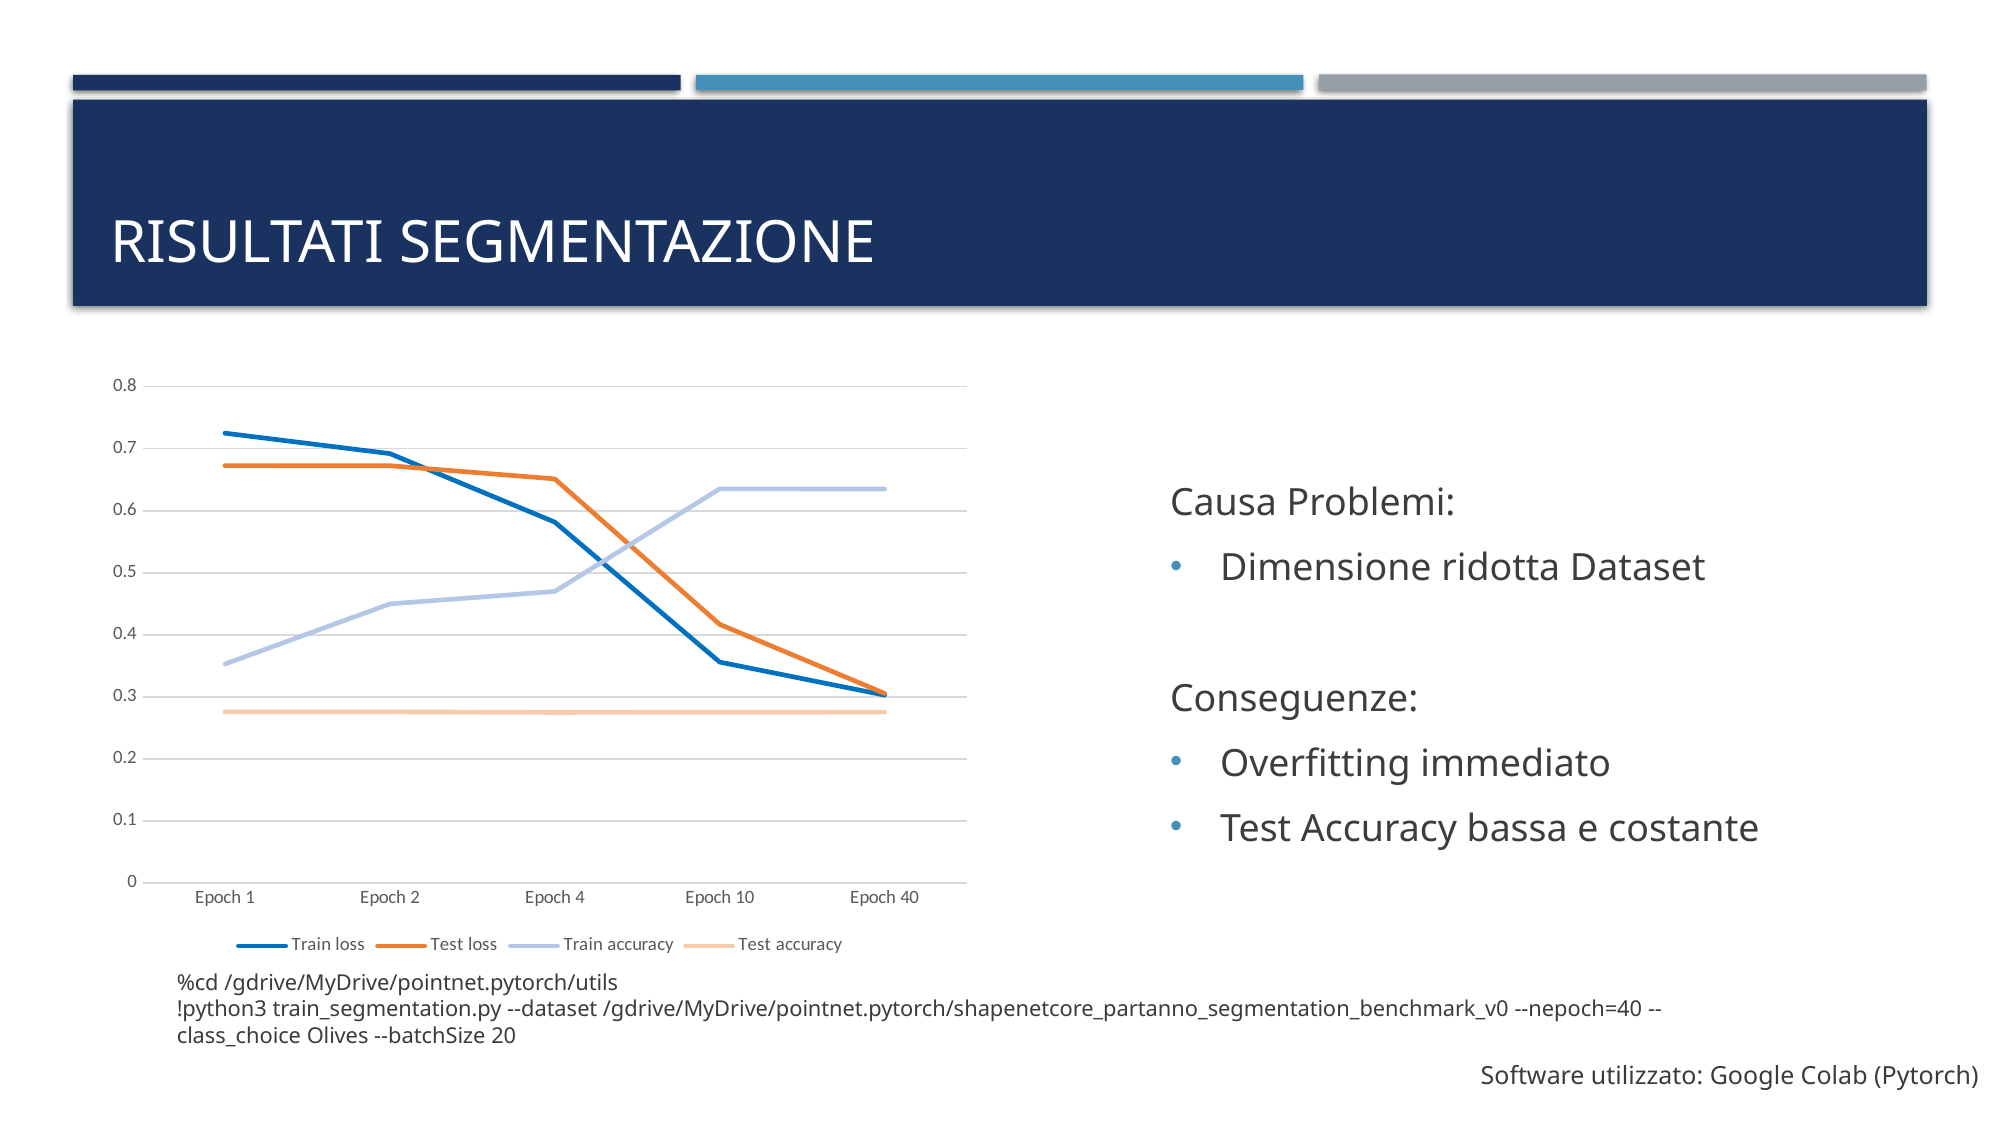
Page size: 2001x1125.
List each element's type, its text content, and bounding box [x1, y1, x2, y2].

text_box %cd /gdrive/MyDrive/pointnet.pytorch/utils !python3 train_segmentation.py --dataset /gdrive/MyDrive/pointnet.pytorch/shapenetcore_partanno_segmentation_benchmark_v0 --nepoch=40 --class_choice Olives --batchSize 20 [162, 961, 1838, 1055]
list Causa Problemi: Dimensione ridotta Dataset Conseguenze: Overfitting immediato Test Accuracy bassa e costante [1154, 365, 1905, 962]
title Risultati segmentazione [95, 119, 1905, 282]
text_box Software utilizzato: Google Colab (Pytorch) [1465, 1052, 2000, 1098]
chart [94, 364, 986, 962]
